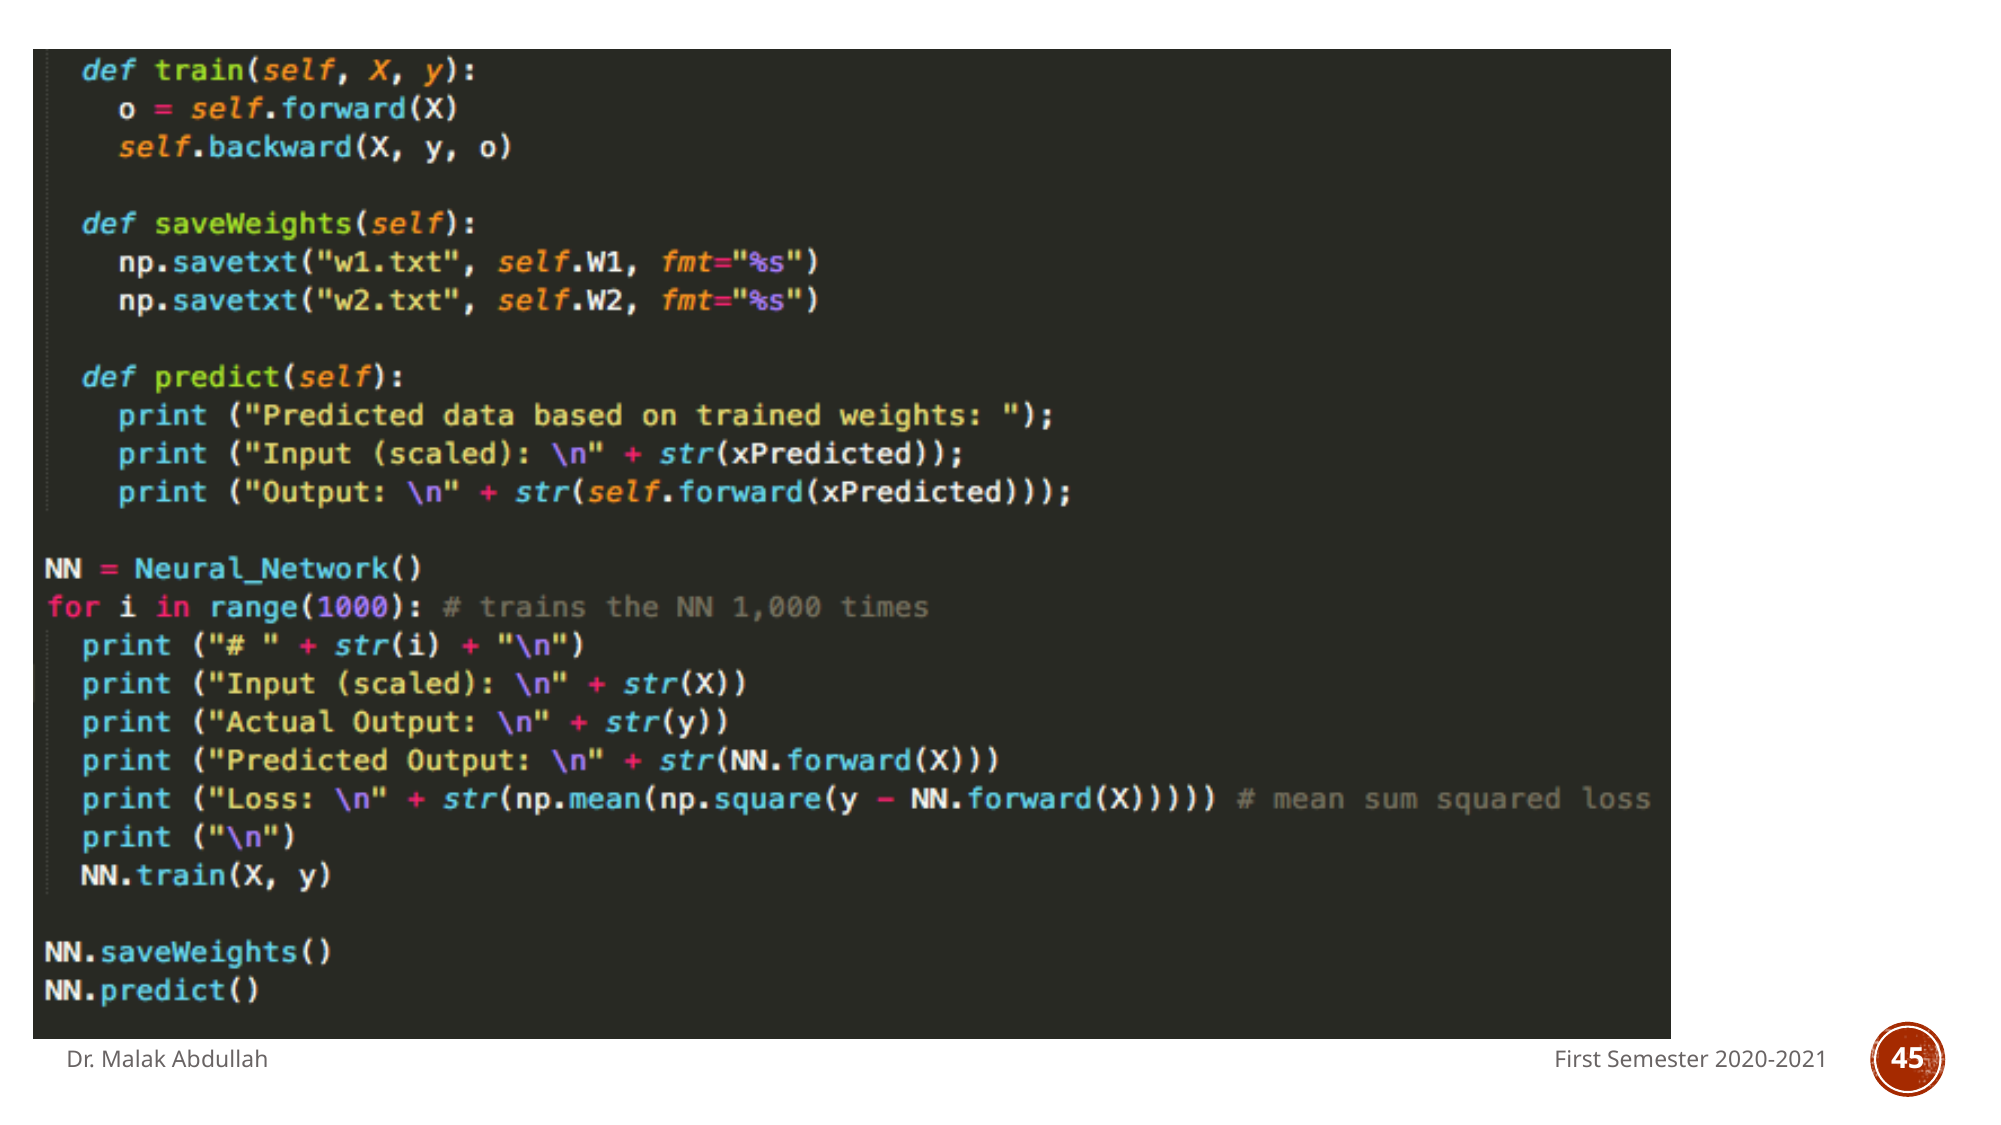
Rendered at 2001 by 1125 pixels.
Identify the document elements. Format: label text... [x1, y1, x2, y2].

slide_number 45 [1855, 1028, 1961, 1089]
footer Dr. Malak Abdullah [51, 1040, 1217, 1089]
picture [33, 49, 1671, 1039]
slide_number First Semester 2020-2021 [1306, 1028, 1844, 1089]
